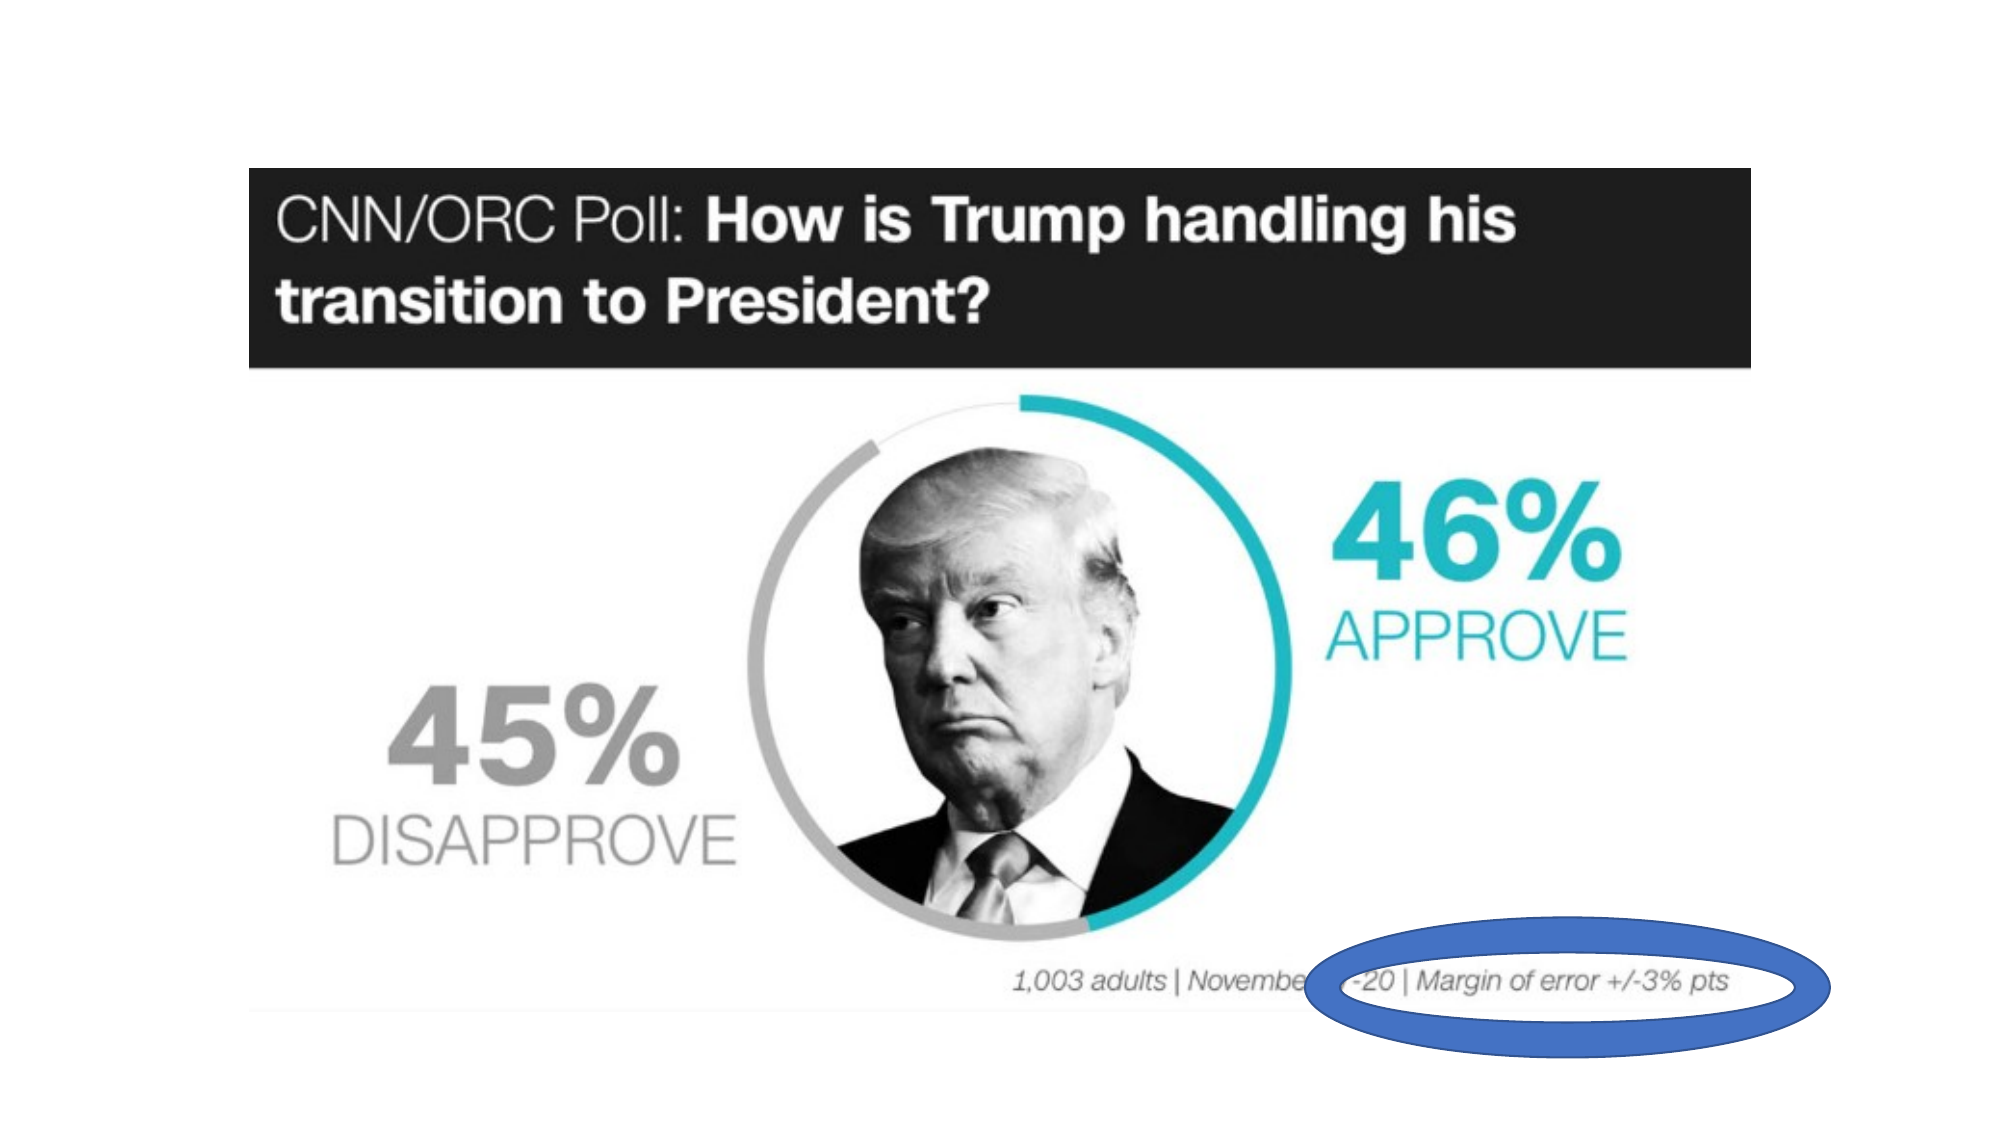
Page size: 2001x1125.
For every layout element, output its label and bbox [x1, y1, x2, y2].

picture [249, 168, 1751, 1012]
text_box [1319, 936, 1831, 1059]
